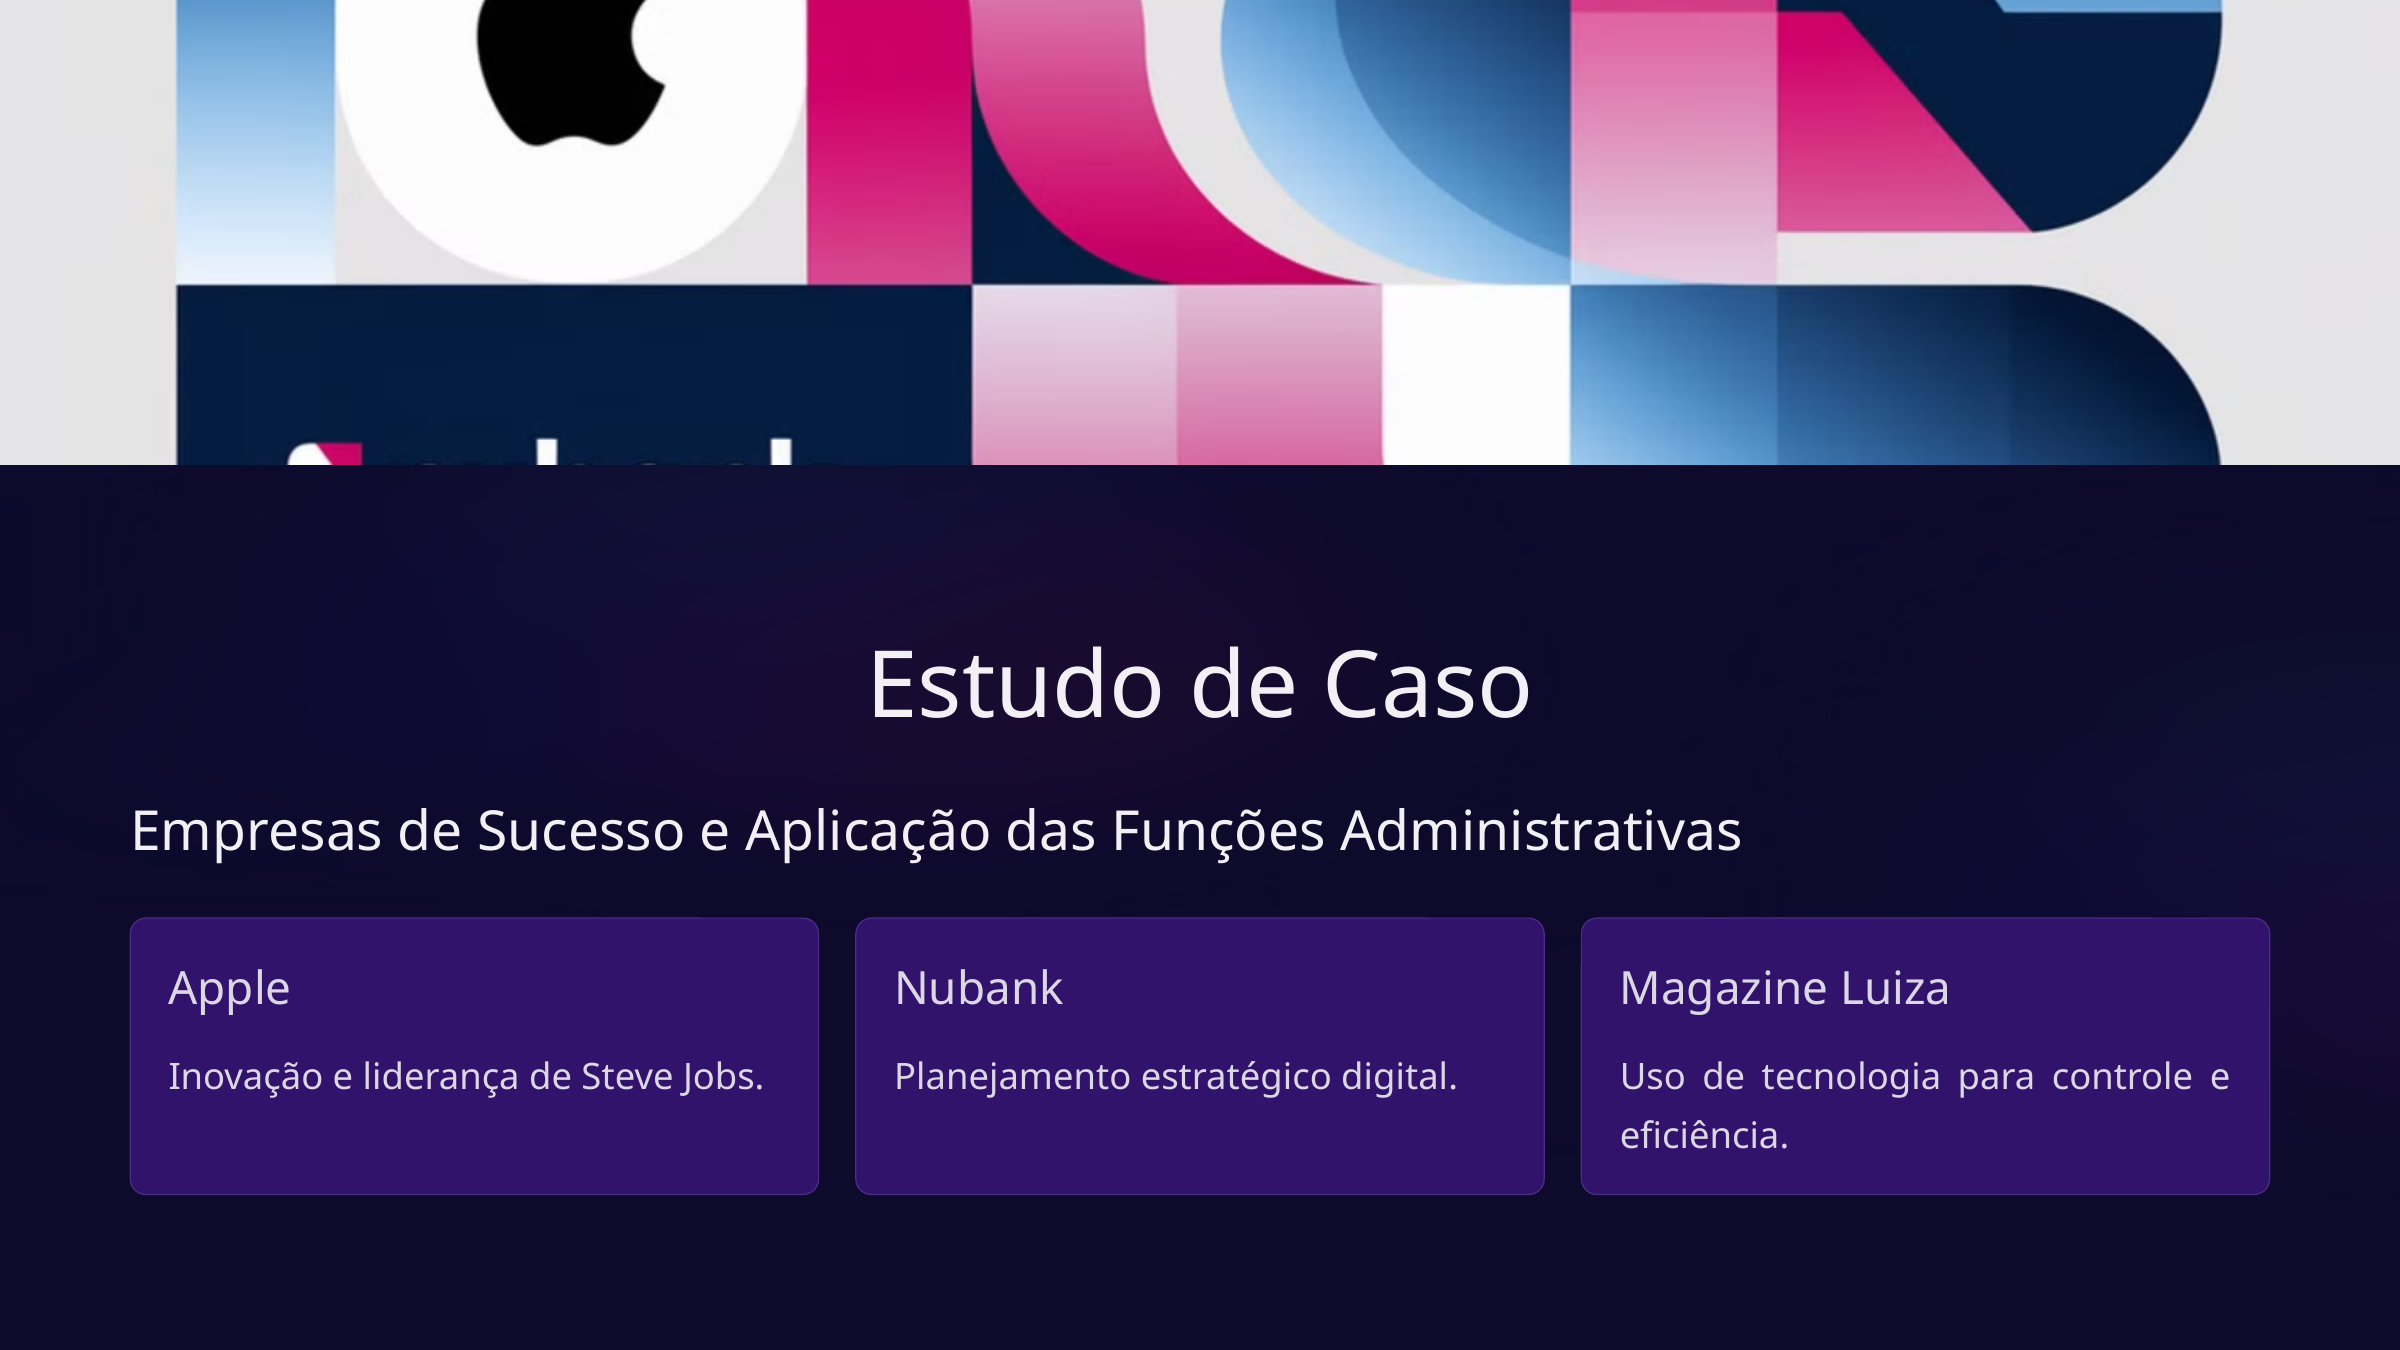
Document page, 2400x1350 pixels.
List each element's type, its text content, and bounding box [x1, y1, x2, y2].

text_box Uso de tecnologia para controle e eficiência. [1619, 1037, 2232, 1157]
text_box Empresas de Sucesso e Aplicação das Funções Administrativas [130, 792, 1881, 863]
picture [0, 0, 2400, 466]
text_box Estudo de Caso [130, 620, 2270, 737]
text_box [1581, 918, 2270, 1195]
text_box Apple [168, 956, 634, 1015]
text_box Magazine Luiza [1619, 956, 2085, 1015]
text_box [855, 918, 1545, 1195]
text_box [130, 918, 819, 1195]
text_box Inovação e liderança de Steve Jobs. [168, 1037, 781, 1097]
text_box Nubank [894, 956, 1360, 1015]
text_box Planejamento estratégico digital. [894, 1037, 1506, 1097]
